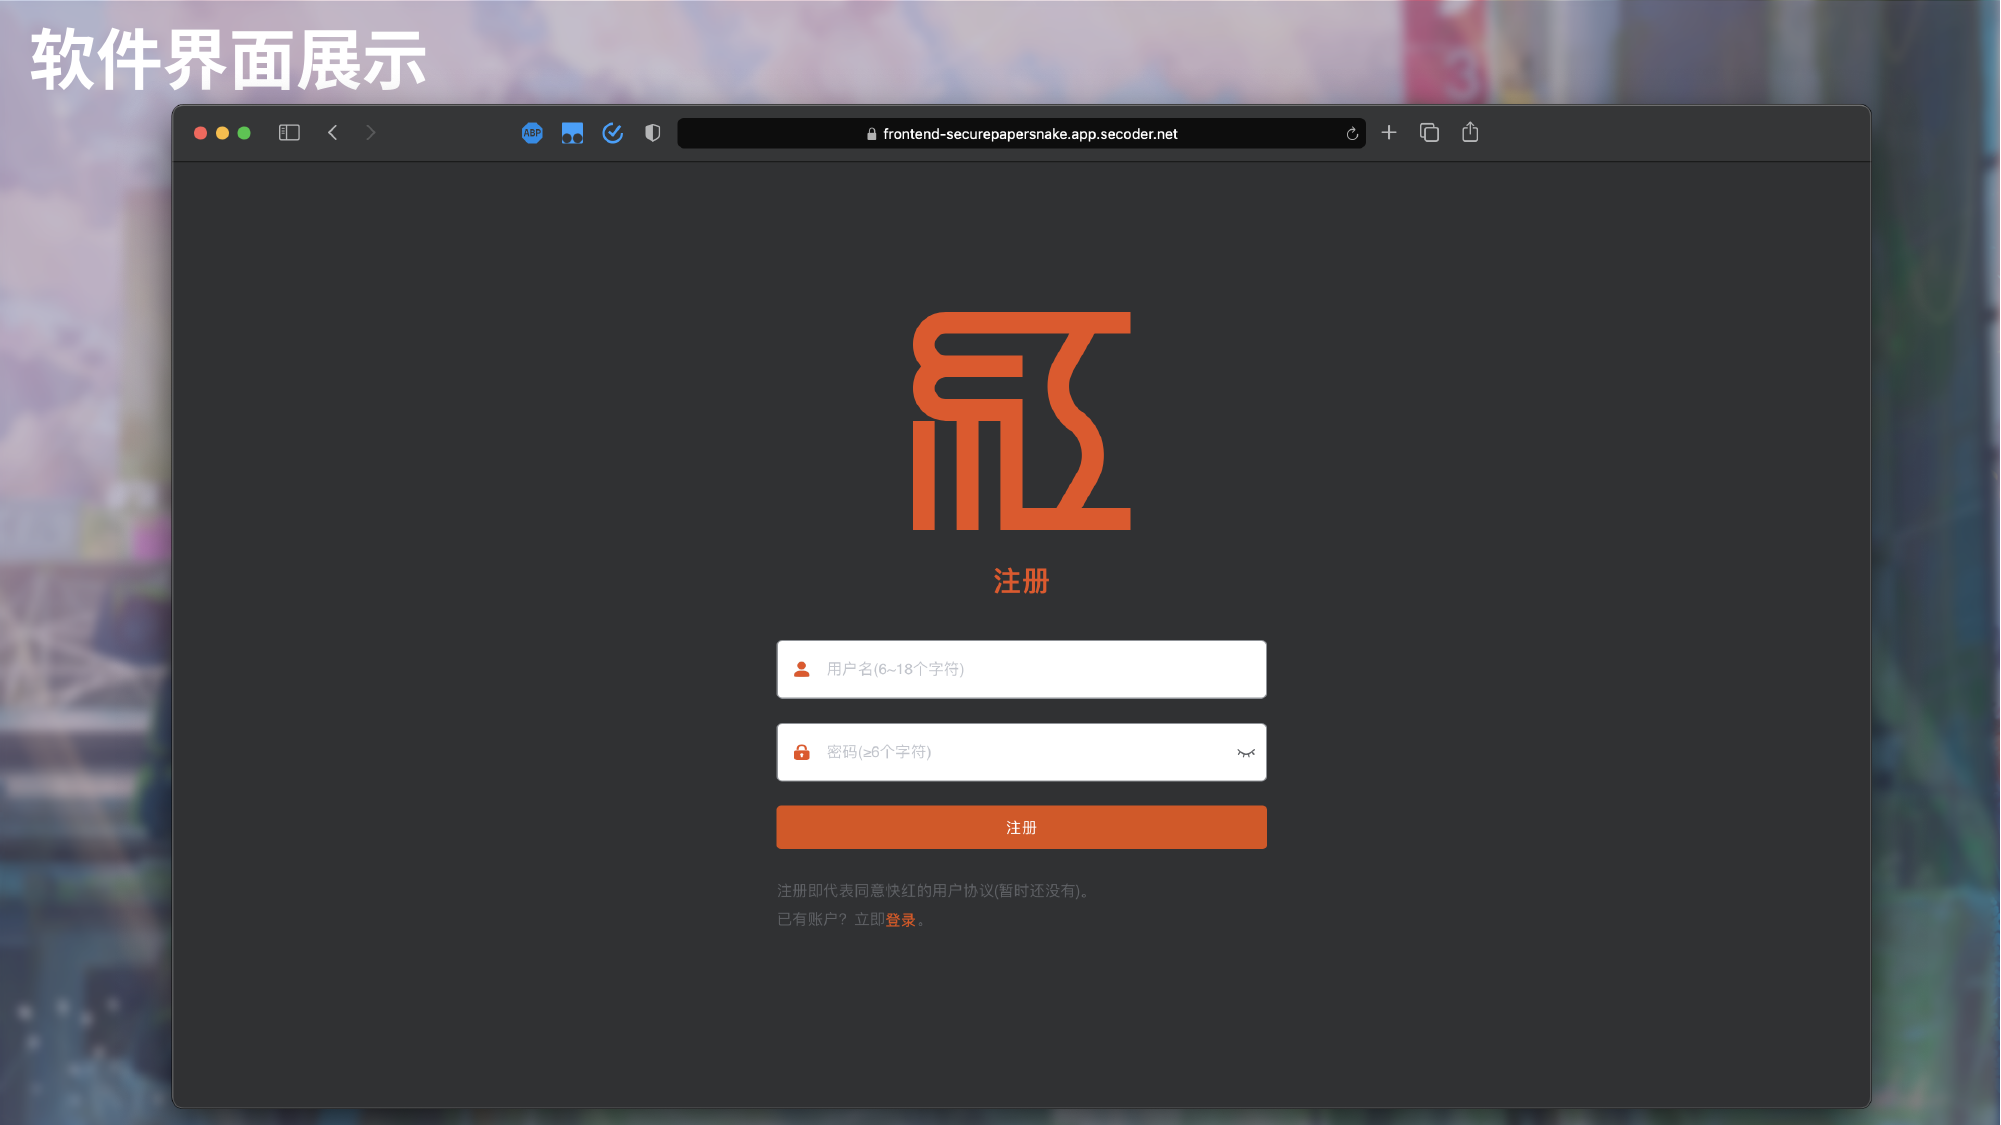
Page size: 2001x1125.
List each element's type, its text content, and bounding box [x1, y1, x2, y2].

text_box 软件界面展示 [14, 19, 565, 107]
picture [110, 63, 1932, 1125]
